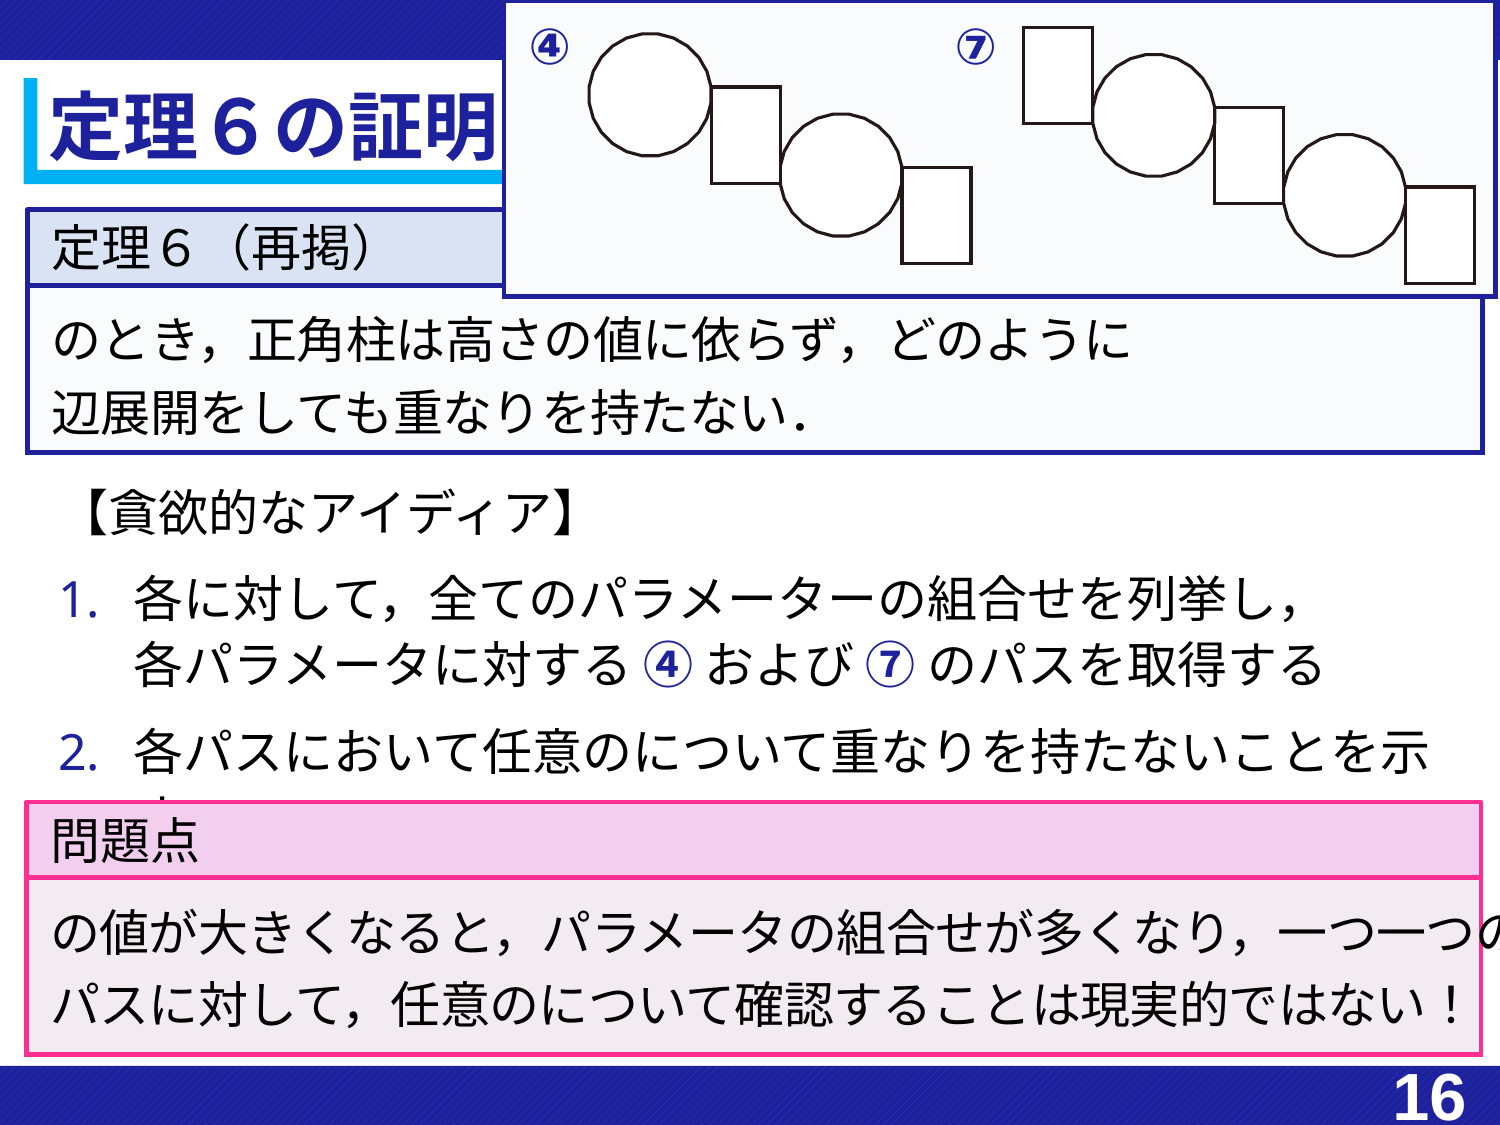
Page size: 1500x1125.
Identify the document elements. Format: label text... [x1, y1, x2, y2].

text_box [25, 801, 1482, 1056]
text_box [27, 208, 1483, 453]
slide_number 16 [1143, 1068, 1482, 1120]
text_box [503, 0, 1497, 297]
title 定理６の証明 [33, 71, 502, 178]
